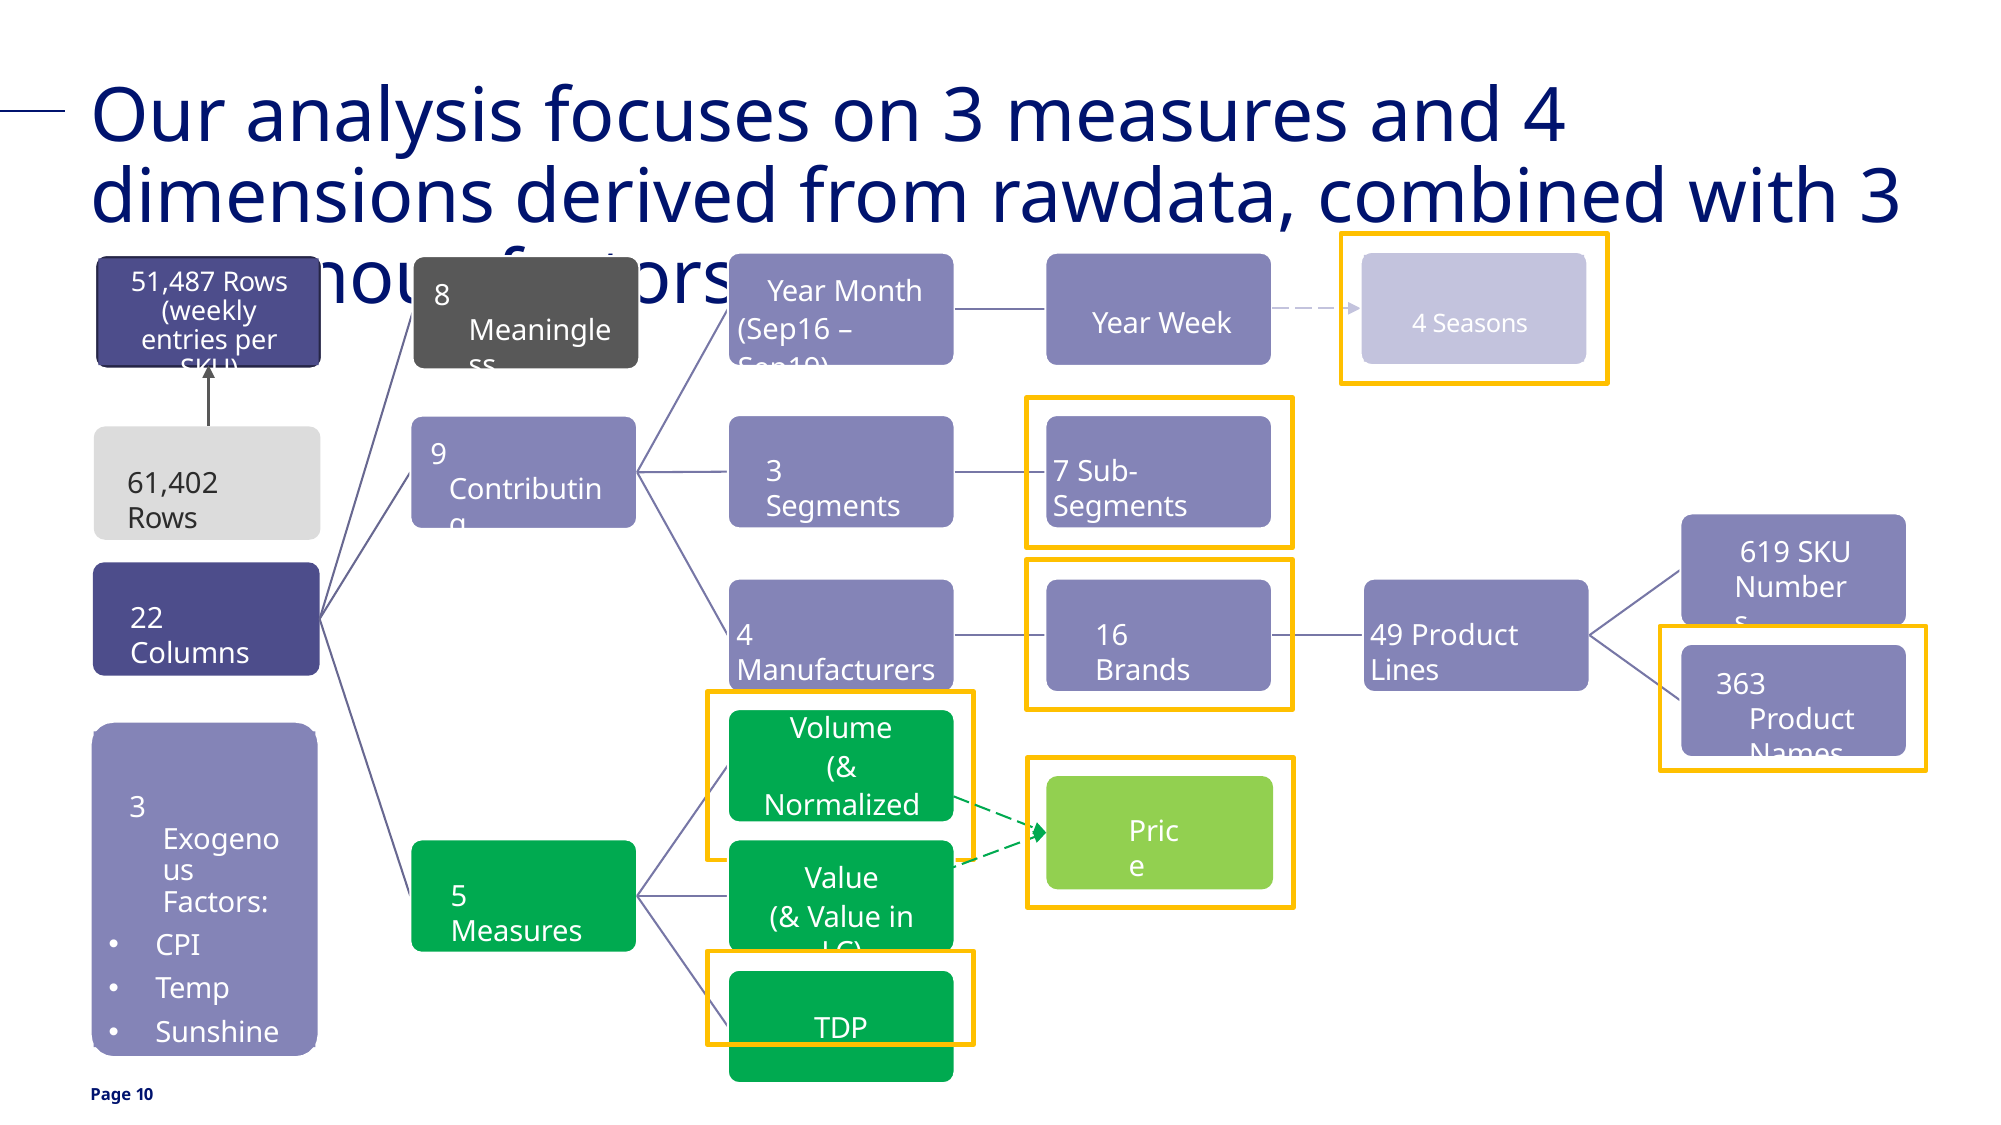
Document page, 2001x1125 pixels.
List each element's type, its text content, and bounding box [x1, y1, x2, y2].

text_box 363 Product Names [1659, 626, 1927, 771]
title Our analysis focuses on 3 measures and 4 dimensions derived from rawdata, combined with 3 exogenous factors [88, 42, 1975, 319]
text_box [1614, 633, 1909, 759]
slide_number Page 10 [88, 1079, 162, 1125]
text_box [89, 230, 1610, 1059]
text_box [635, 1068, 957, 1085]
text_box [1614, 512, 1909, 633]
